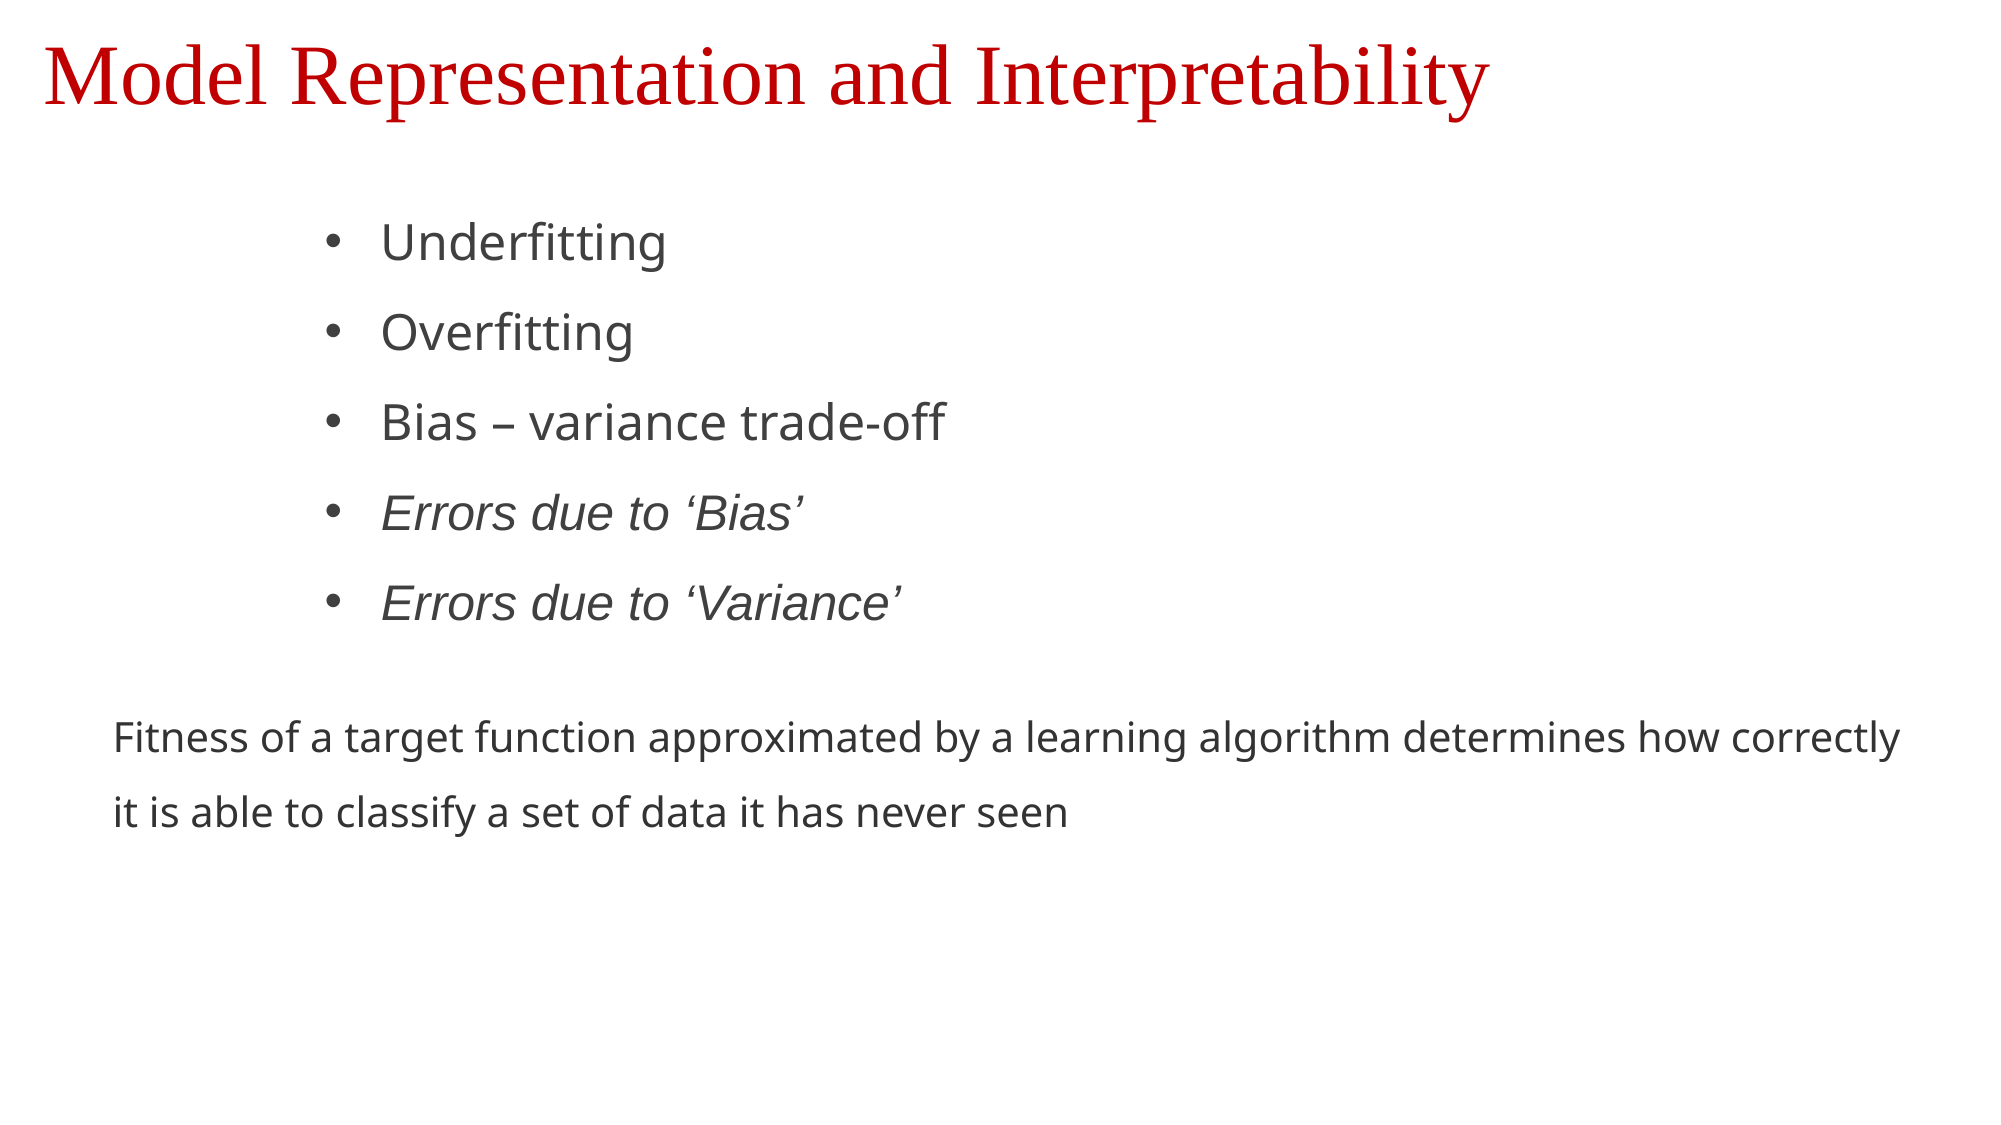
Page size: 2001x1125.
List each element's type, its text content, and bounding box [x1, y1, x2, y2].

text_box Fitness of a target function approximated by a learning algorithm determines how correctly it is able to classify a set of data it has never seen [97, 678, 1947, 844]
text_box Model Representation and Interpretability [28, 22, 1754, 131]
text_box Underfitting Overfitting Bias – variance trade-off Errors due to ‘Bias’ Errors due to ‘Variance’ [309, 172, 1315, 638]
